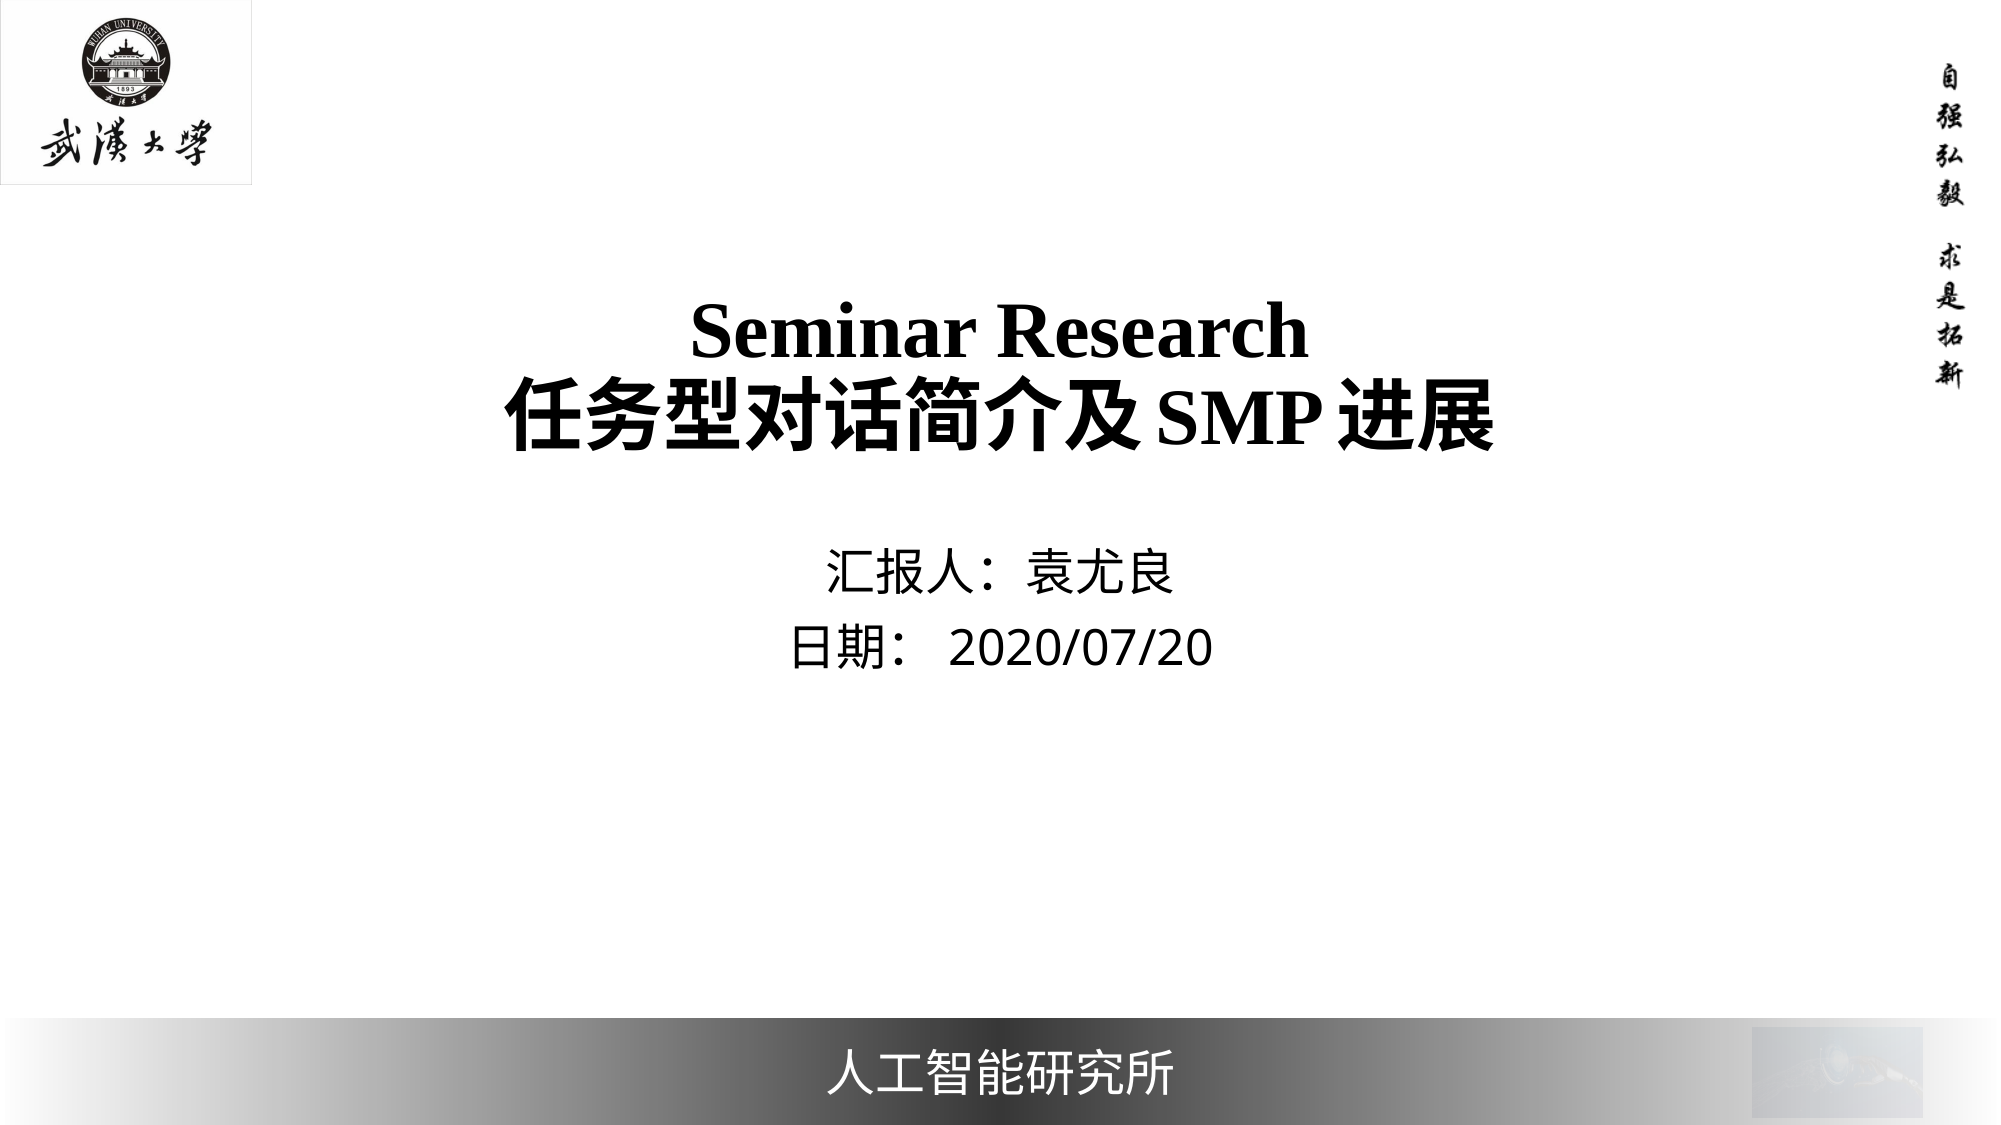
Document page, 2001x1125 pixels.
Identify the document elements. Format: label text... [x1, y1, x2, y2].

title Seminar Research 任务型对话简介及SMP进展 [249, 279, 1750, 470]
slide_number [1412, 1042, 1863, 1103]
picture [0, 0, 252, 185]
picture [1924, 51, 1980, 400]
subtitle 汇报人：袁尤良 日期：2020/07/20 [249, 539, 1750, 959]
